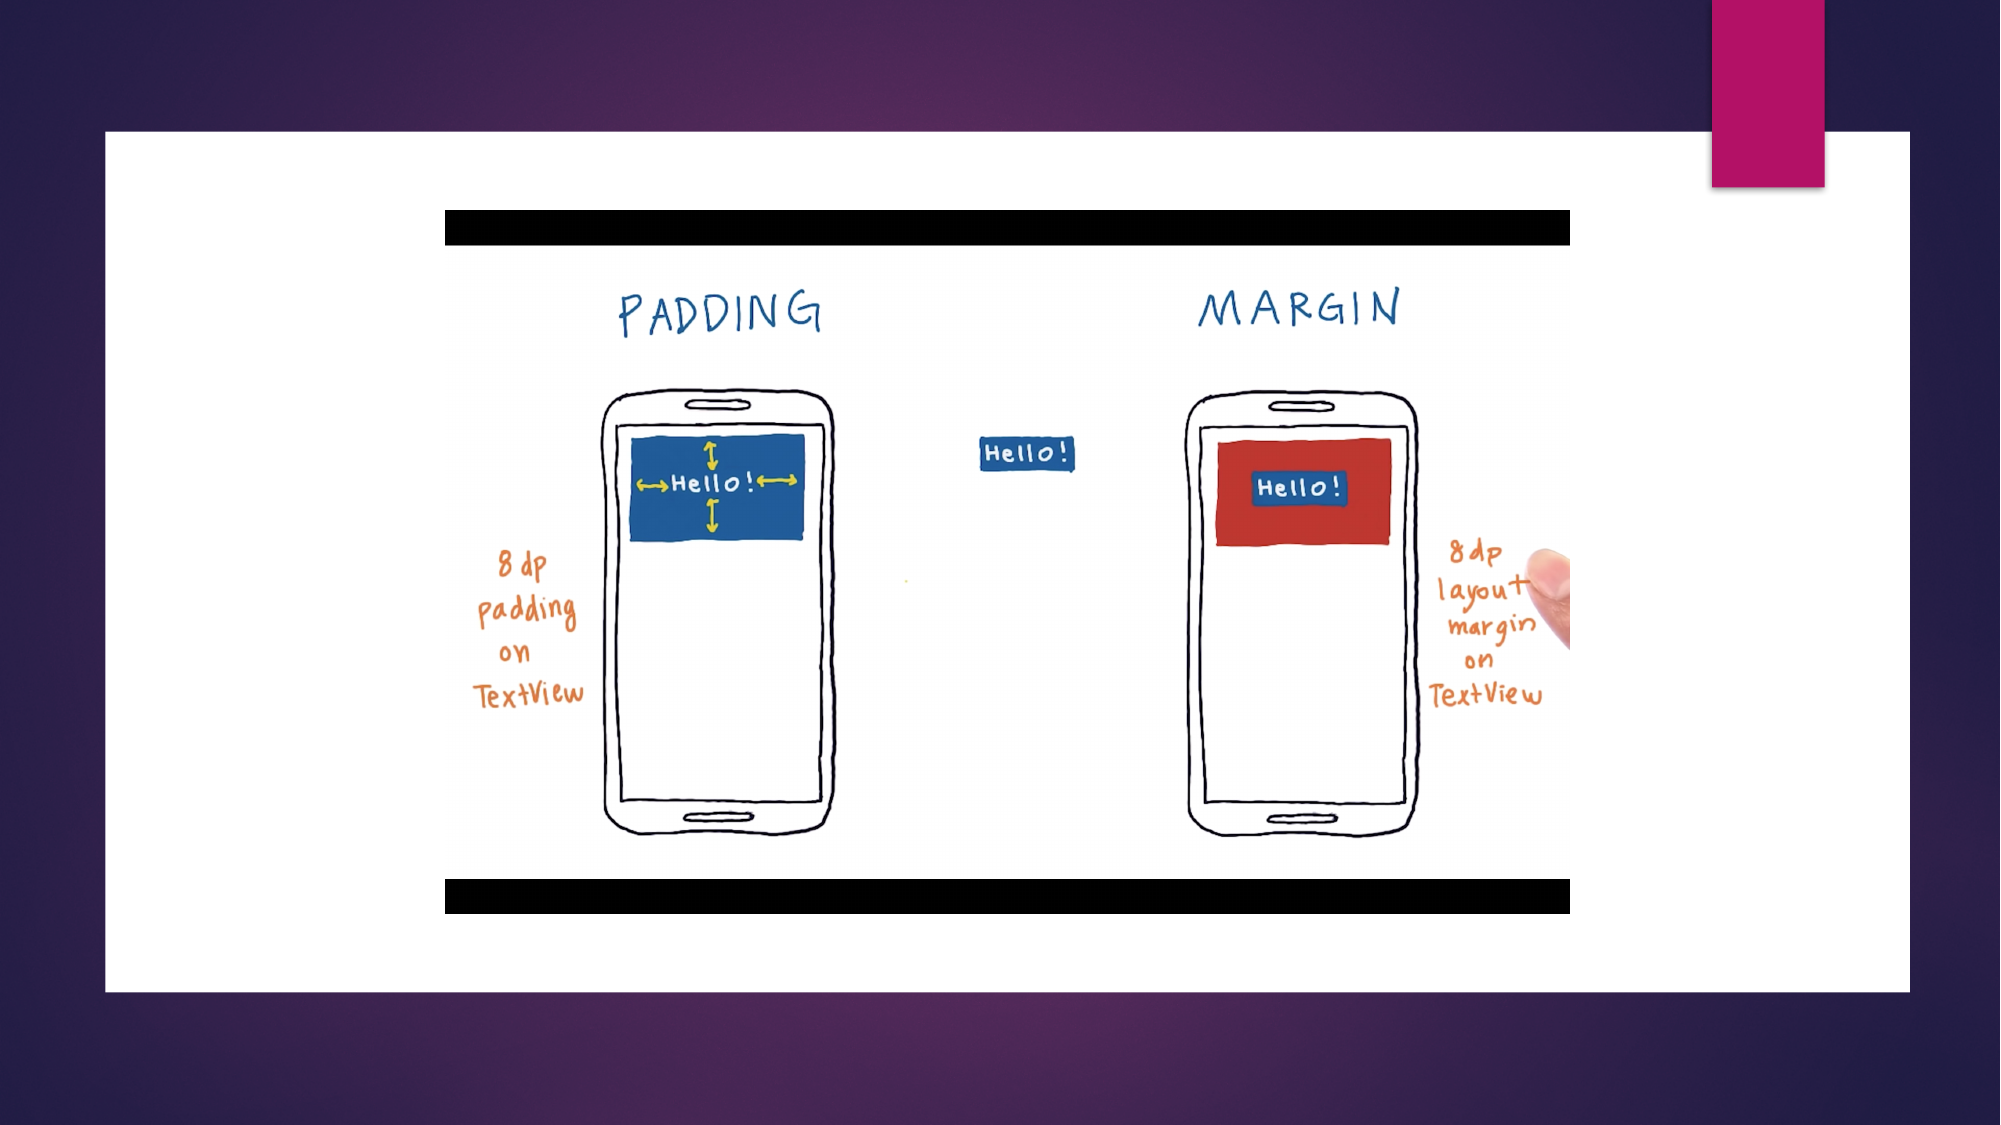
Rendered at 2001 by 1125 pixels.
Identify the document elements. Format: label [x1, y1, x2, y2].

text_box [104, 130, 1911, 994]
list [445, 210, 1571, 914]
text_box [0, 0, 2000, 1125]
text_box [1711, 0, 1825, 188]
